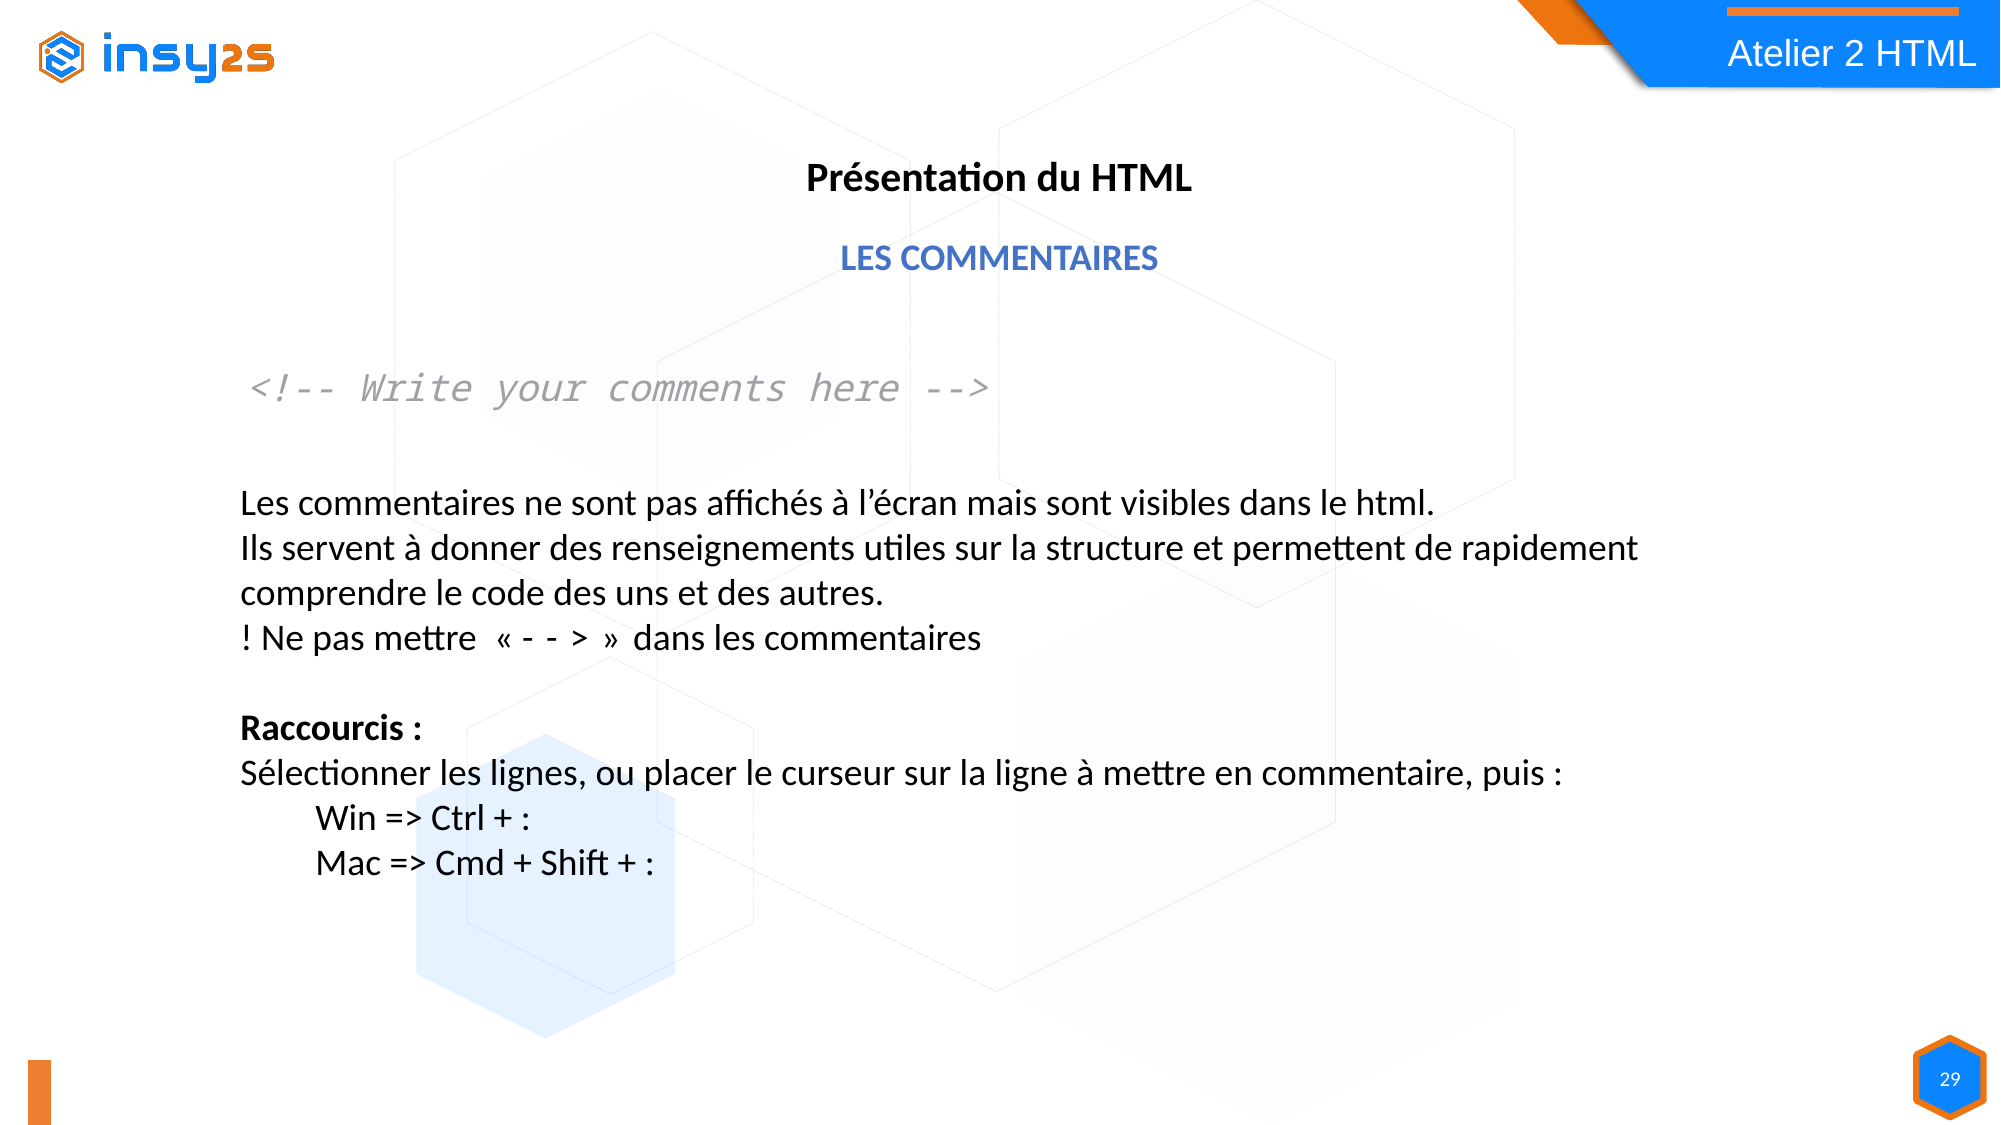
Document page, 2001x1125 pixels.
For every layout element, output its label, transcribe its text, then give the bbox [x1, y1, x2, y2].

slide_number 29 [1916, 1053, 1984, 1104]
picture [39, 31, 274, 83]
text_box Présentation du HTML [507, 137, 1491, 208]
text_box Atelier 2 HTML [1712, 88, 2000, 98]
text_box <!-- Write your comments here --> [230, 356, 1769, 417]
text_box LES COMMENTAIRES [243, 220, 1756, 286]
text_box Les commentaires ne sont pas affichés à l’écran mais sont visibles dans le html. Ils servent à donner des renseignements utiles sur la structure et permettent de rapidement comprendre le code des uns et des autres. ! Ne pas mettre « -->»dans les commentaires Raccourcis : Sélectionner les lignes, ou placer le curseur sur la ligne à mettre en commentaire, puis : Win => Ctrl + : Mac => Cmd + Shift + : [225, 470, 1774, 891]
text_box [1514, 0, 2000, 88]
